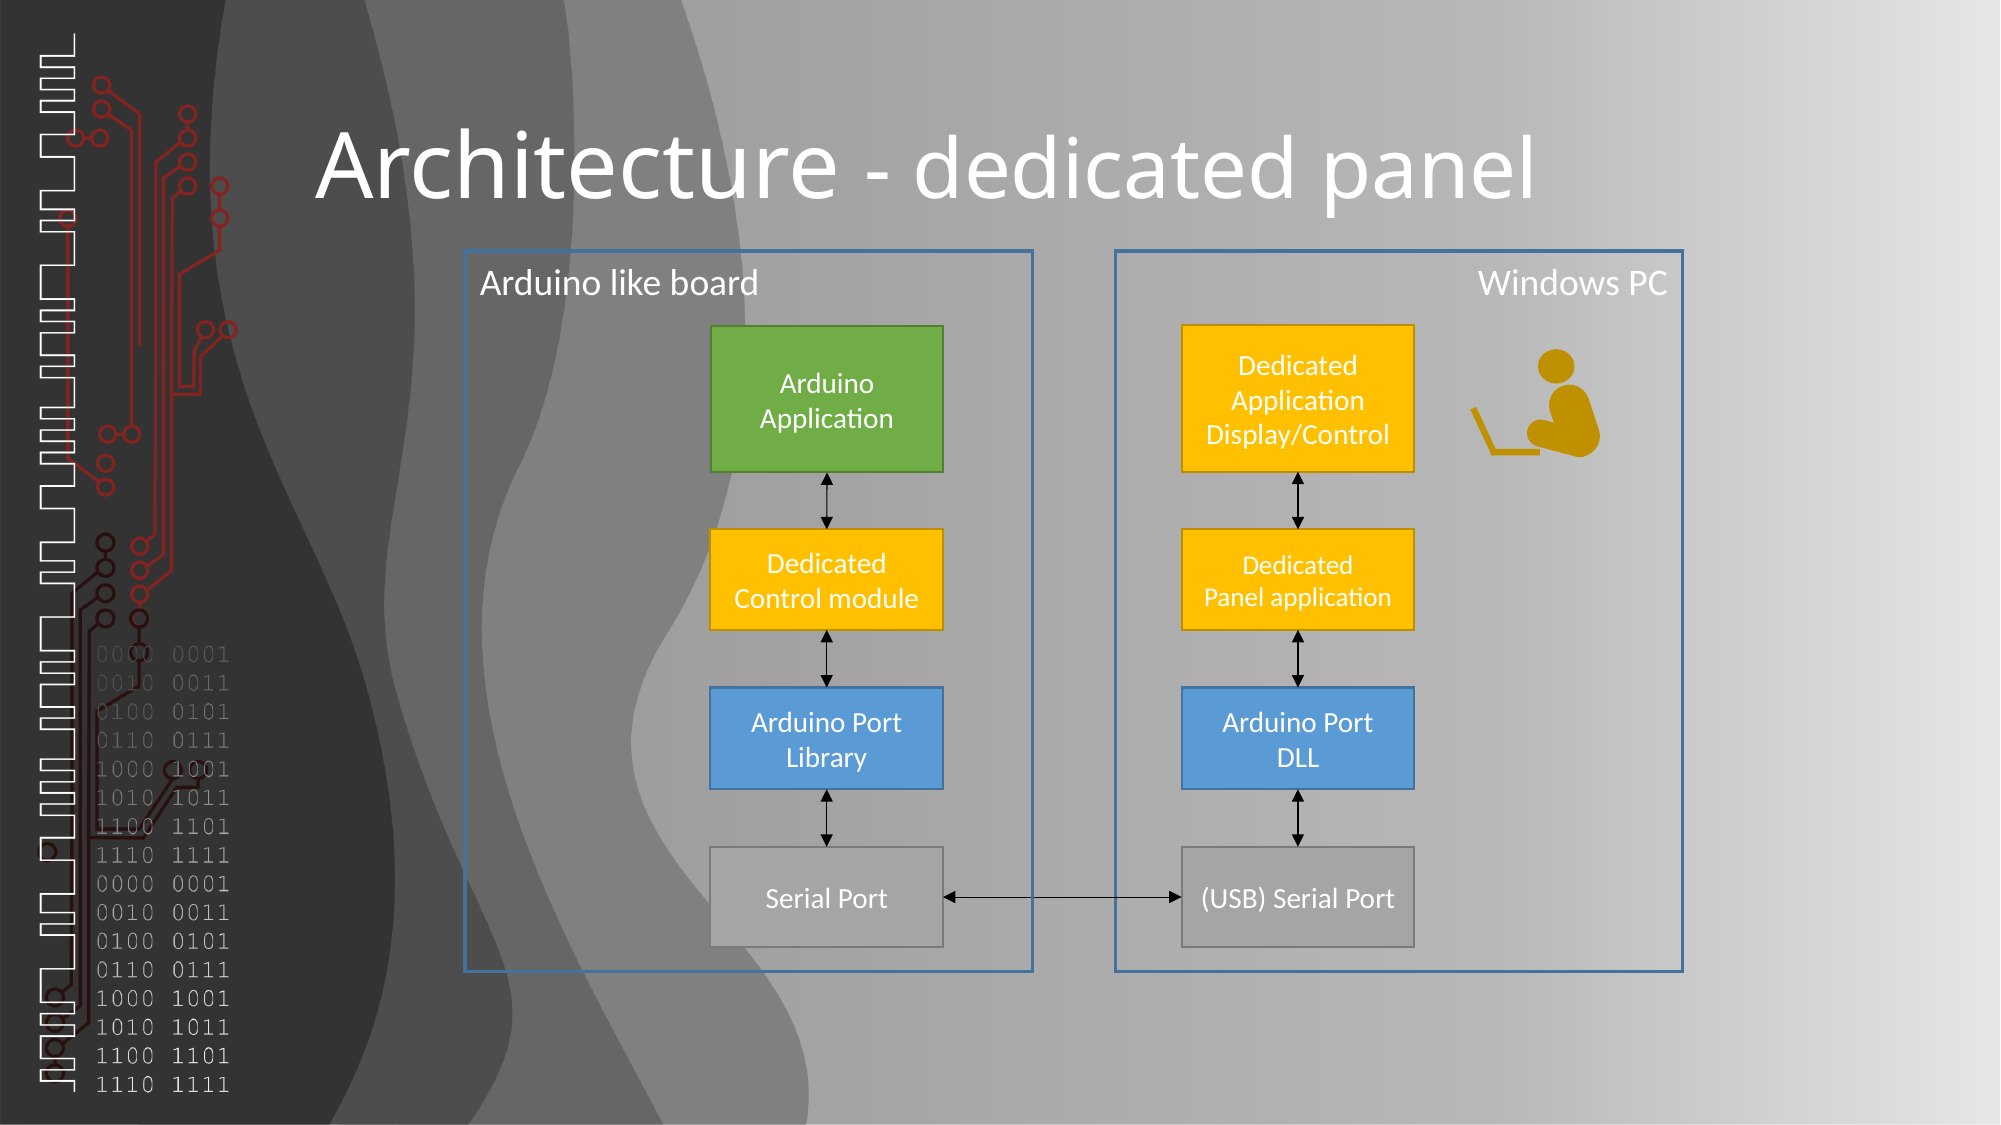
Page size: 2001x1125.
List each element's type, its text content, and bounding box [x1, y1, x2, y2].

text_box Arduino like board [464, 250, 1033, 973]
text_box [1480, 349, 1595, 458]
text_box Windows PC [1115, 278, 1684, 973]
title Architecture - dedicated panel [300, 59, 1863, 278]
picture [0, 0, 2001, 1125]
text_box (USB) Serial Port [1181, 846, 1415, 948]
text_box Dedicated Panel application [1181, 528, 1415, 631]
text_box Dedicated Application Display/Control [1181, 324, 1415, 473]
text_box Arduino Port DLL [1181, 686, 1415, 790]
